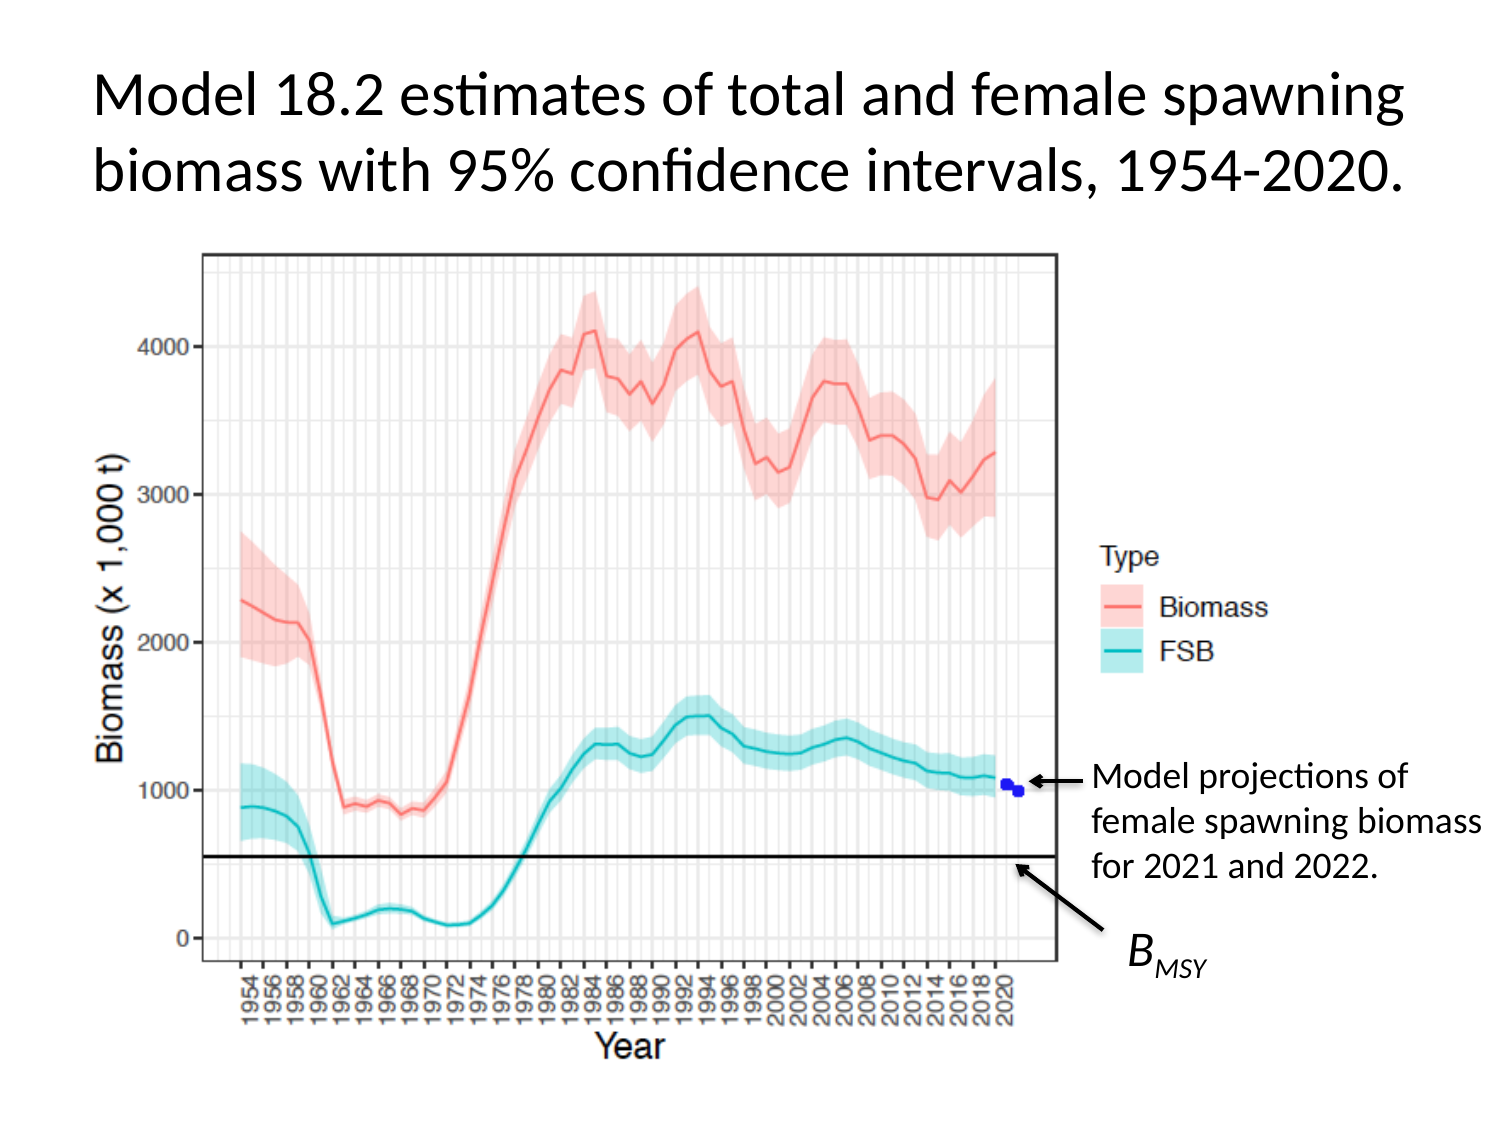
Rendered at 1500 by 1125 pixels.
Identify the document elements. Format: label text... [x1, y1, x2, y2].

text_box Model projections of female spawning biomass for 2021 and 2022. [1292, 744, 1498, 894]
picture [0, 199, 1288, 1066]
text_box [1015, 863, 1104, 931]
text_box Model 18.2 estimates of total and female spawning biomass with 95% confidence intervals, 1954-2020. [74, 45, 1425, 233]
